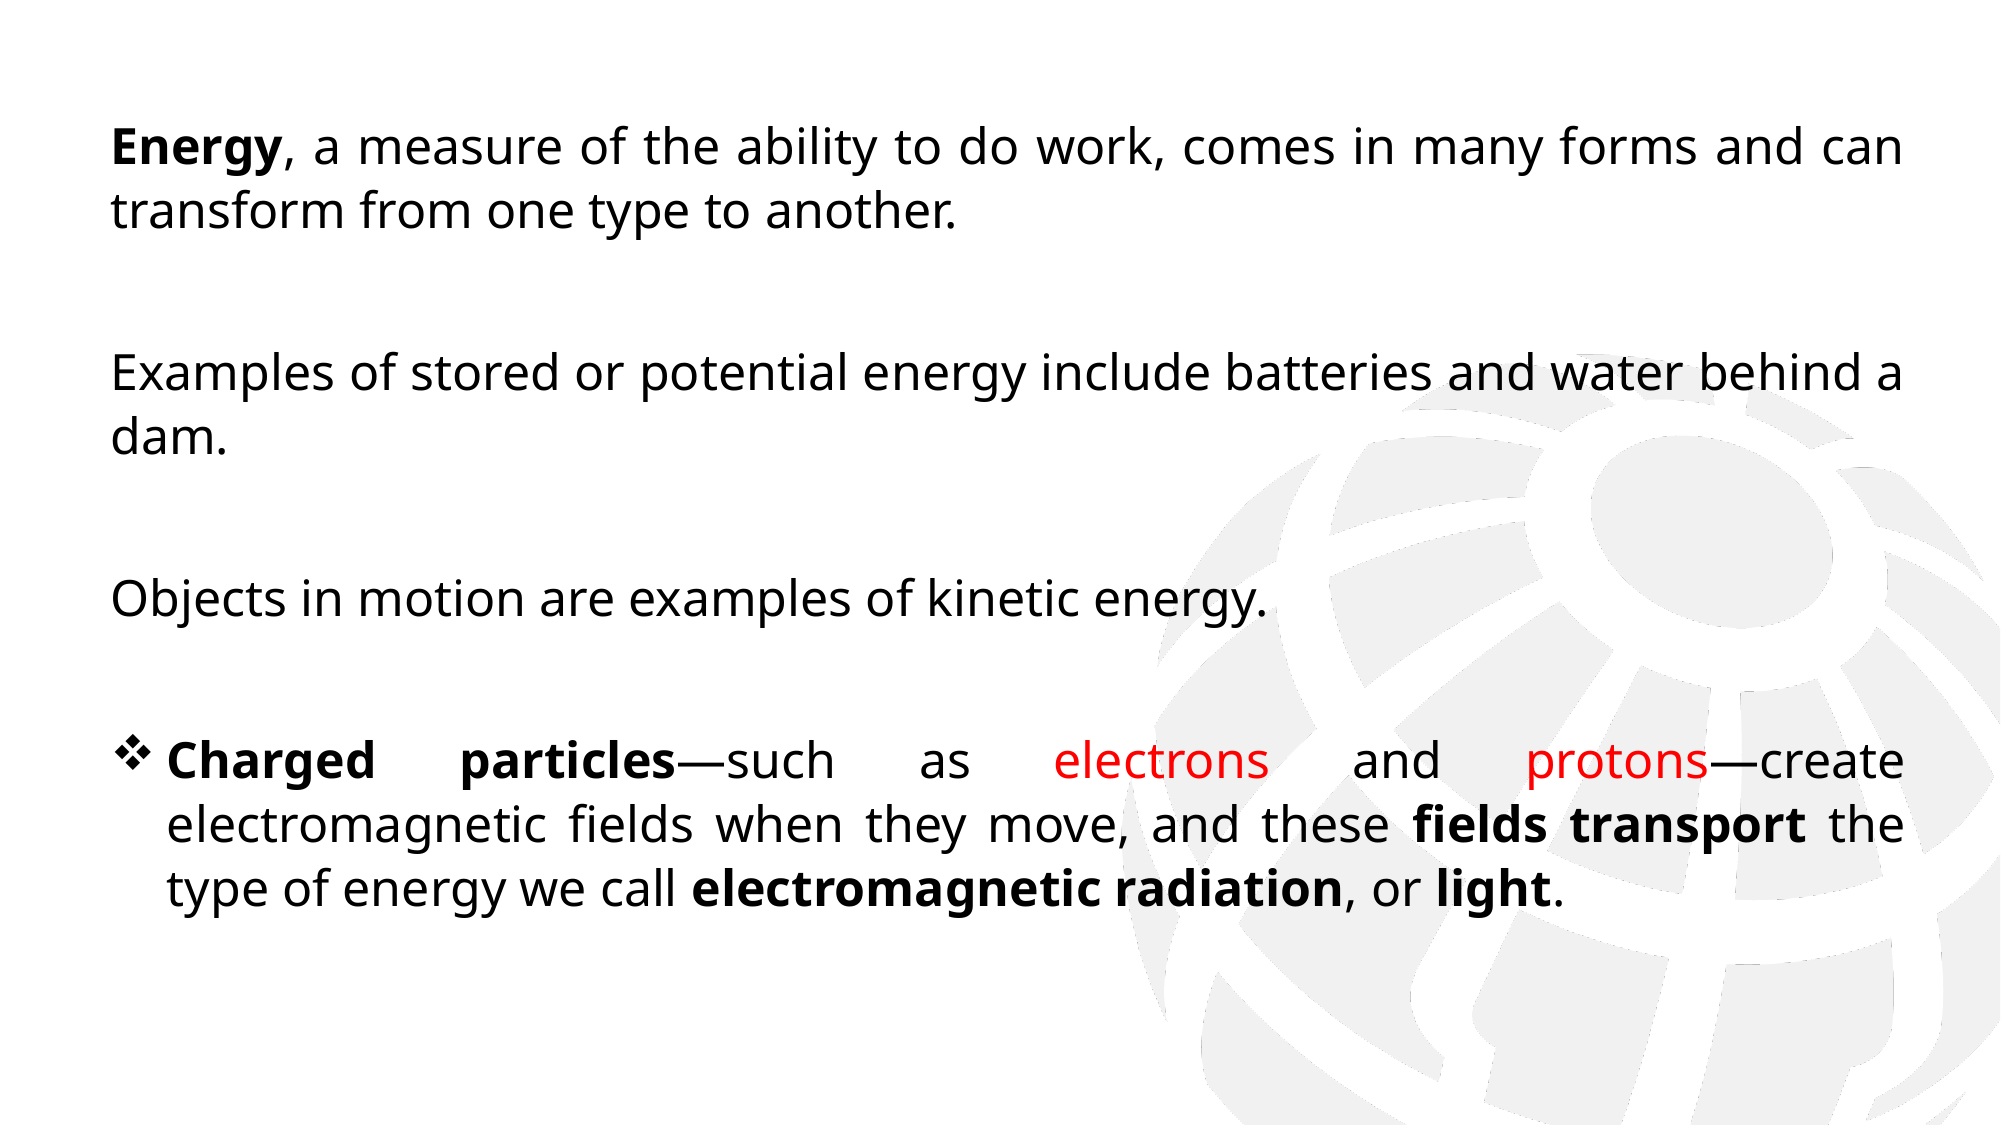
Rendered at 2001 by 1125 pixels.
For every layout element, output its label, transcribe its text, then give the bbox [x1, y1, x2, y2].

text_box Energy, a measure of the ability to do work, comes in many forms and can transform from one type to another. Examples of stored or potential energy include batteries and water behind a dam. Objects in motion are examples of kinetic energy. Charged particles—such as electrons and protons—create electromagnetic fields when they move, and these fields transport the type of energy we call electromagnetic radiation, or light. [95, 103, 1921, 924]
picture [1074, 322, 2001, 1125]
